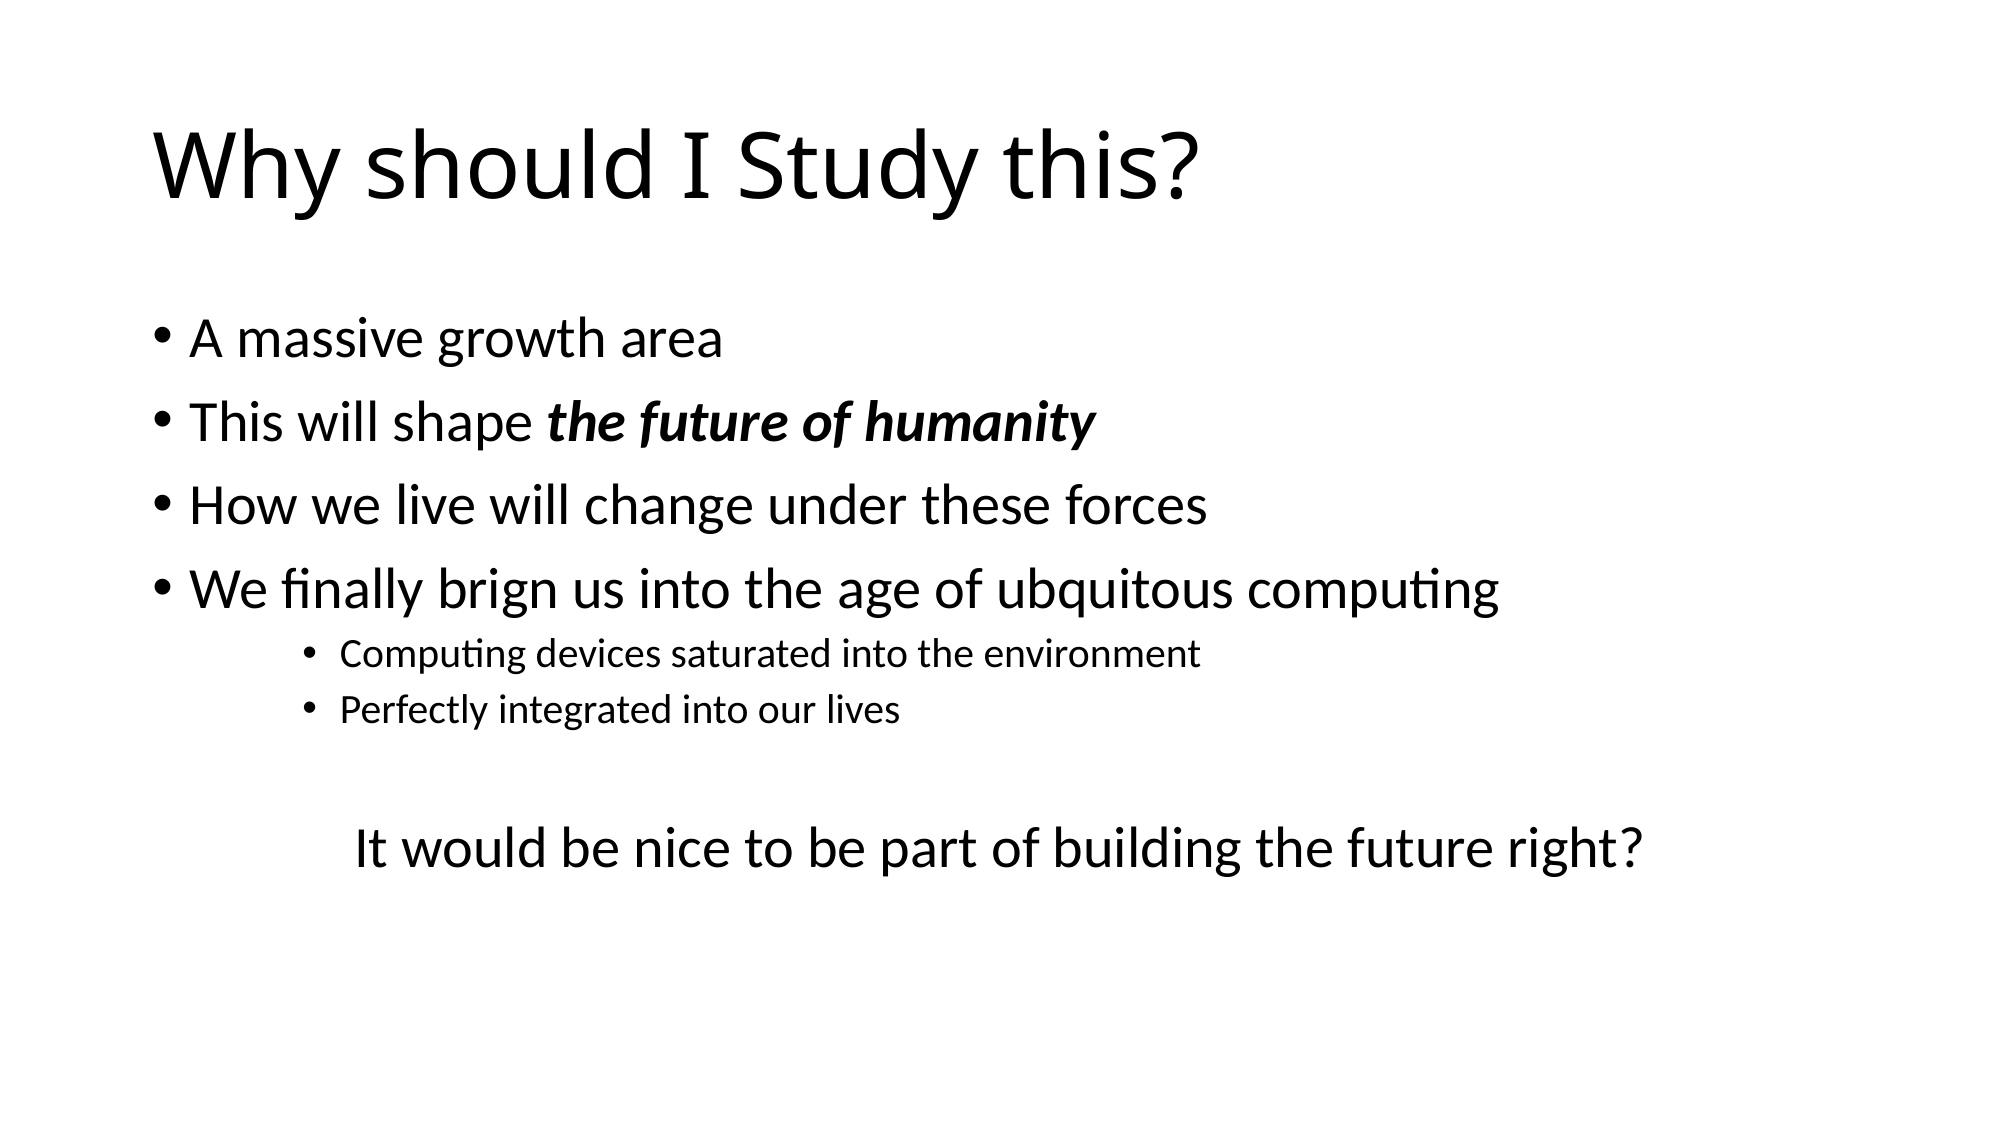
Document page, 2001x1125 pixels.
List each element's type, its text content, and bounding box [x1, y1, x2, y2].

list A massive growth area This will shape the future of humanity How we live will change under these forces We finally brign us into the age of ubquitous computing Computing devices saturated into the environment Perfectly integrated into our lives It would be nice to be part of building the future right? [137, 299, 1863, 1014]
title Why should I Study this? [137, 59, 1863, 278]
